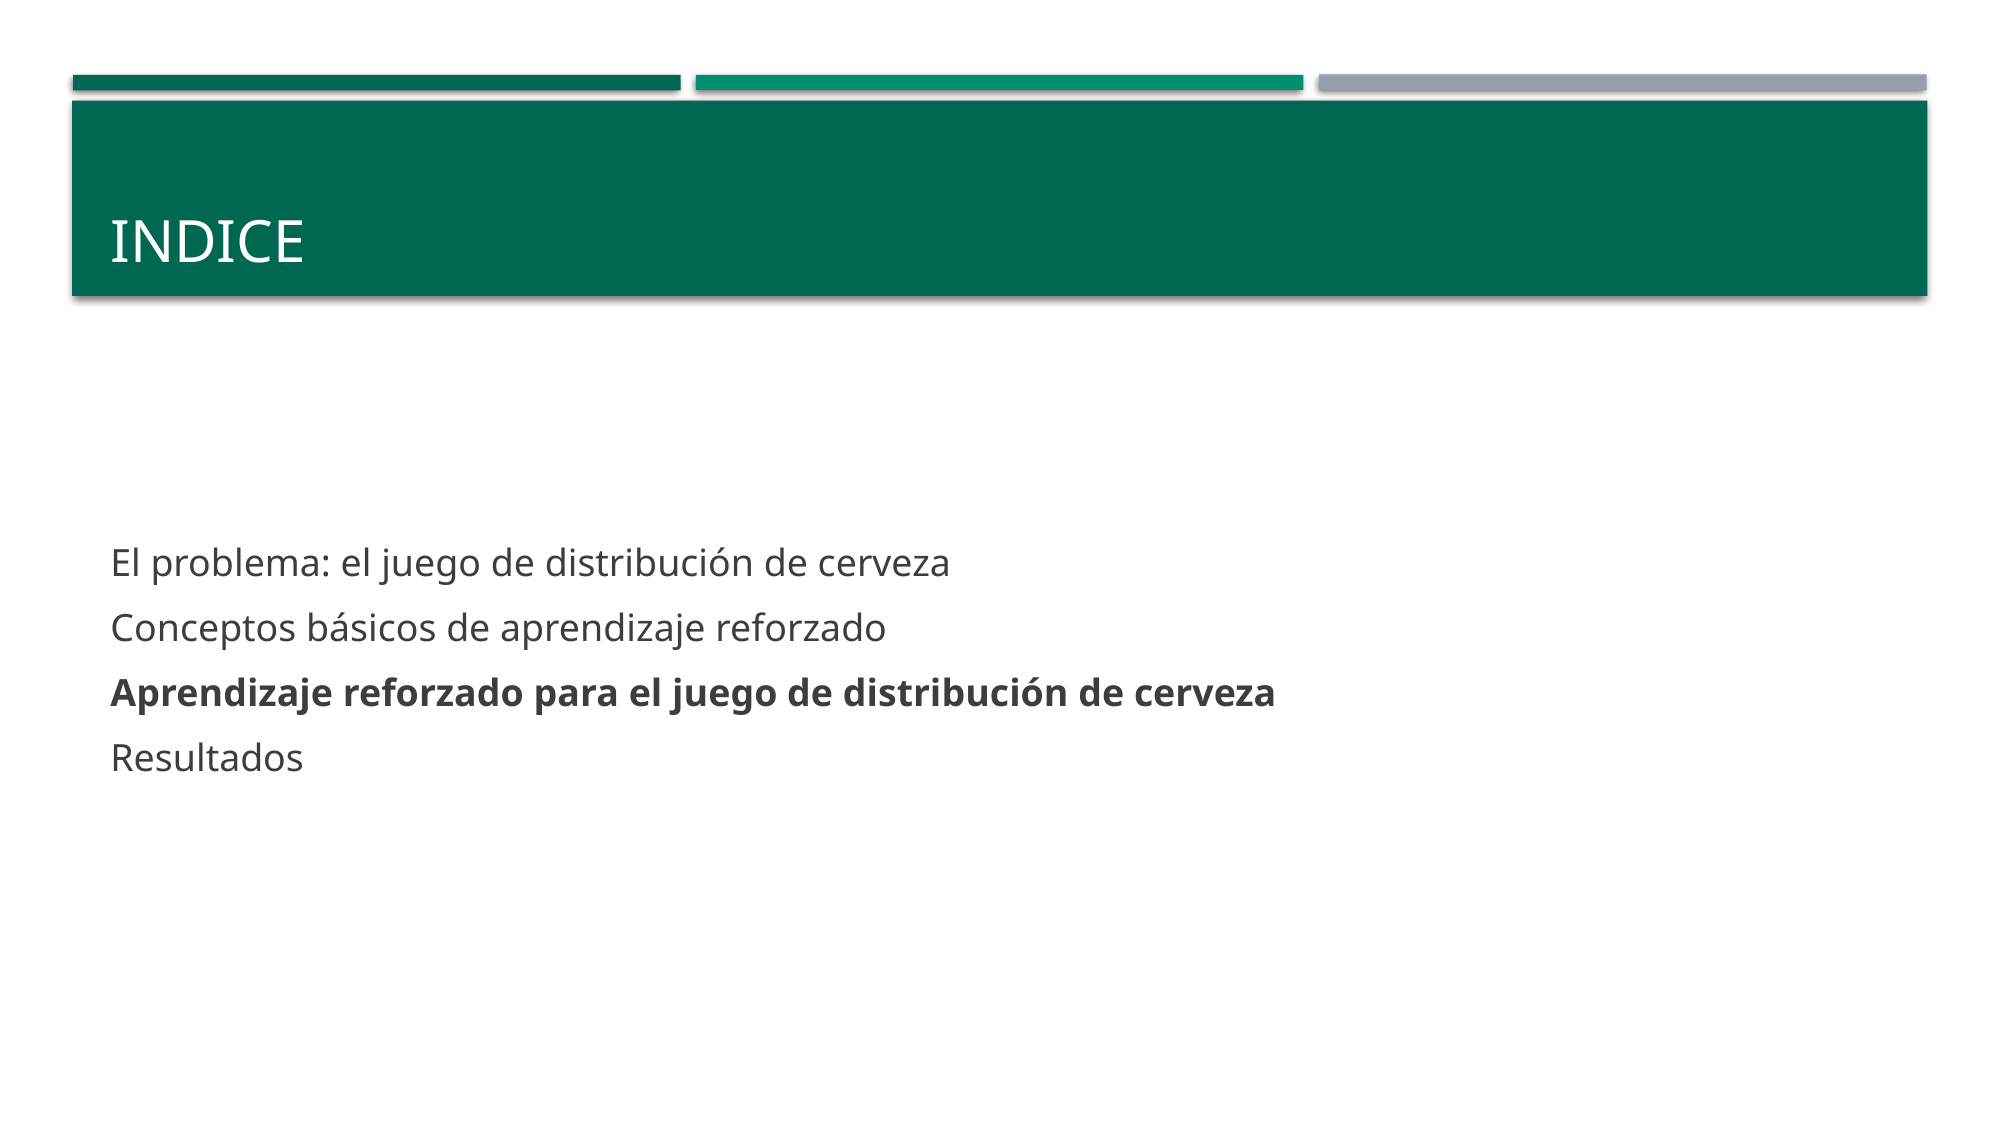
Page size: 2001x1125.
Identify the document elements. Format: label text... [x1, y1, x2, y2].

list El problema: el juego de distribución de cerveza Conceptos básicos de aprendizaje reforzado Aprendizaje reforzado para el juego de distribución de cerveza Resultados [95, 357, 1905, 962]
title Indice [95, 115, 1905, 282]
